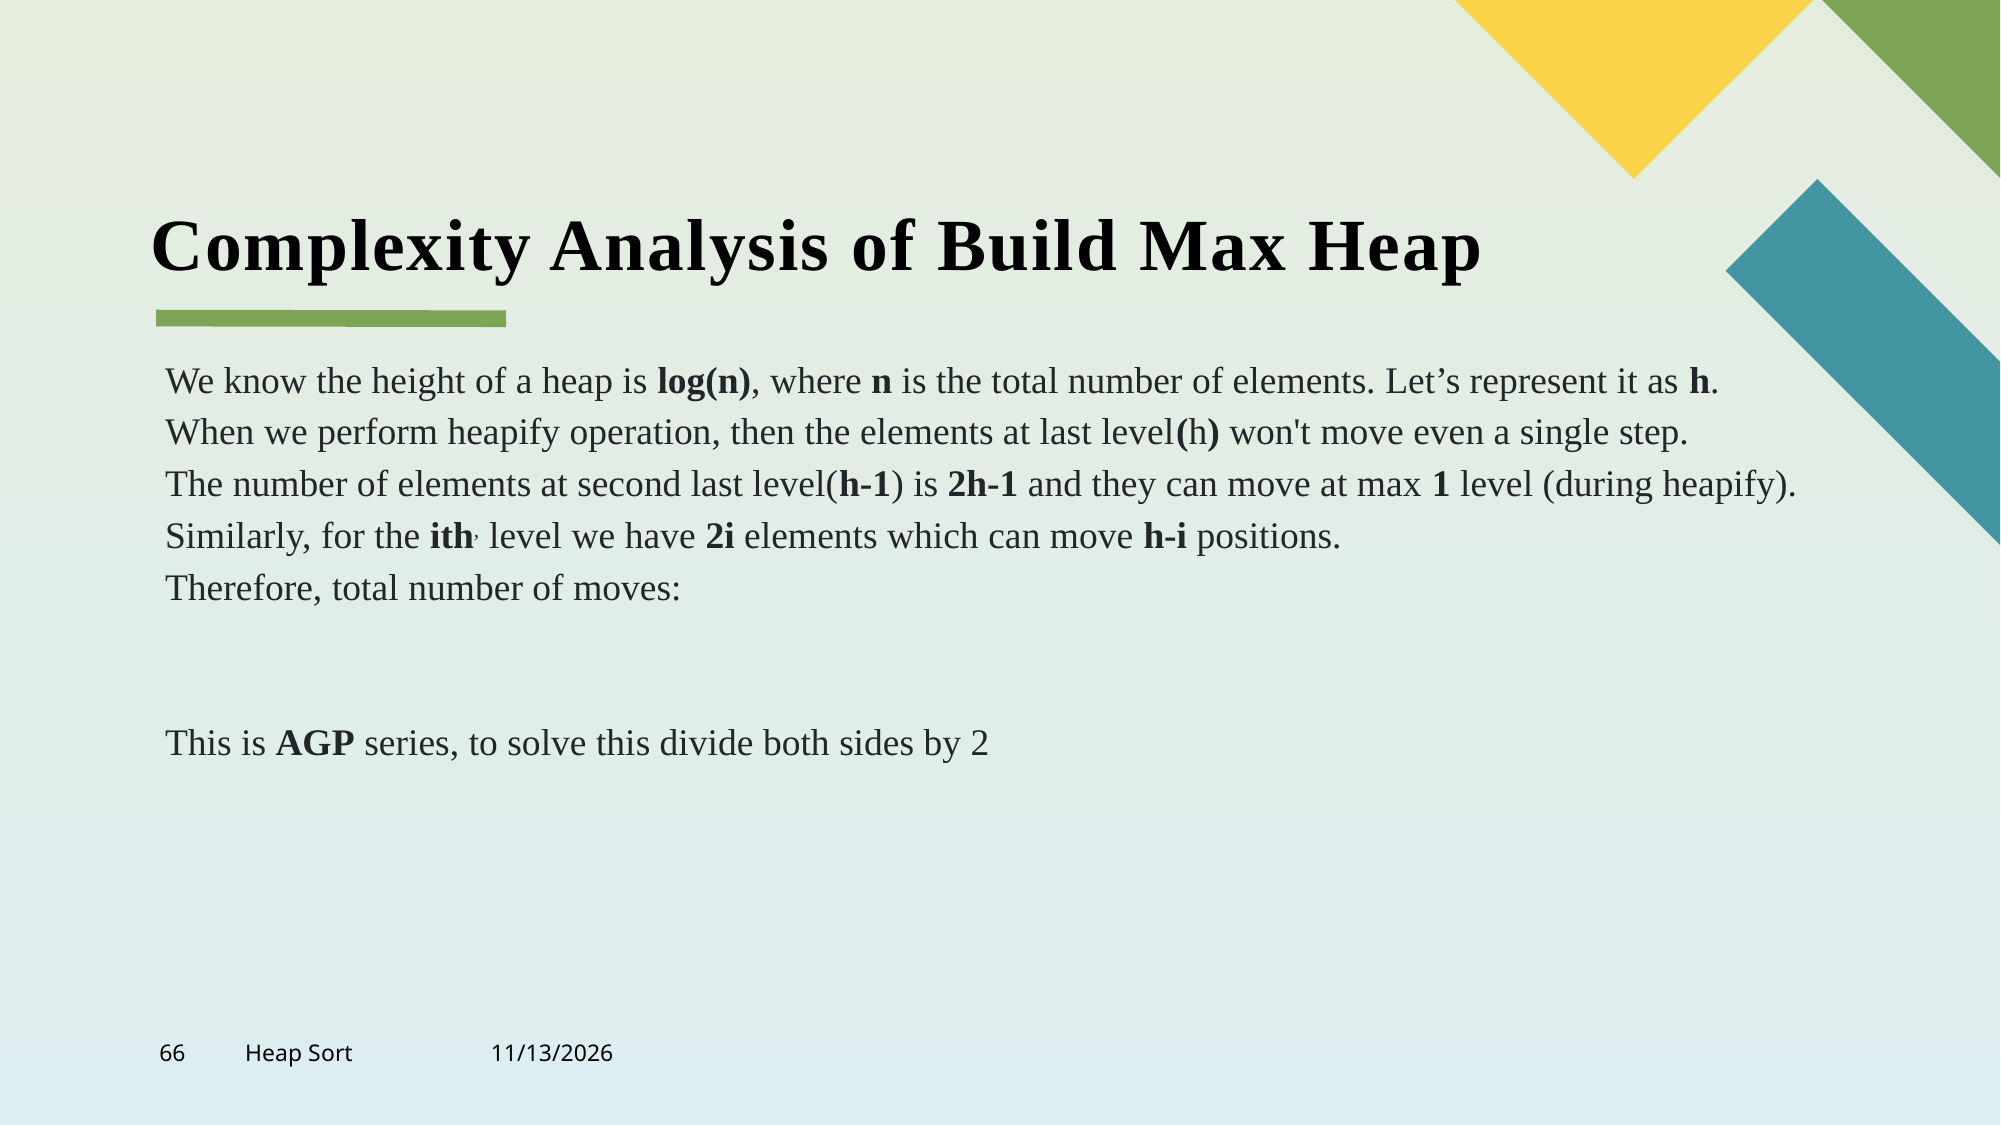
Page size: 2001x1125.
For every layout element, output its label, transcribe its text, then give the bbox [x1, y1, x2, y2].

title Complexity Analysis of Build Max Heap [150, 186, 1505, 287]
text_box [150, 361, 1850, 1034]
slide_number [491, 1038, 707, 1080]
footer Heap Sort [246, 1038, 491, 1080]
slide_number 66 [159, 1038, 246, 1080]
